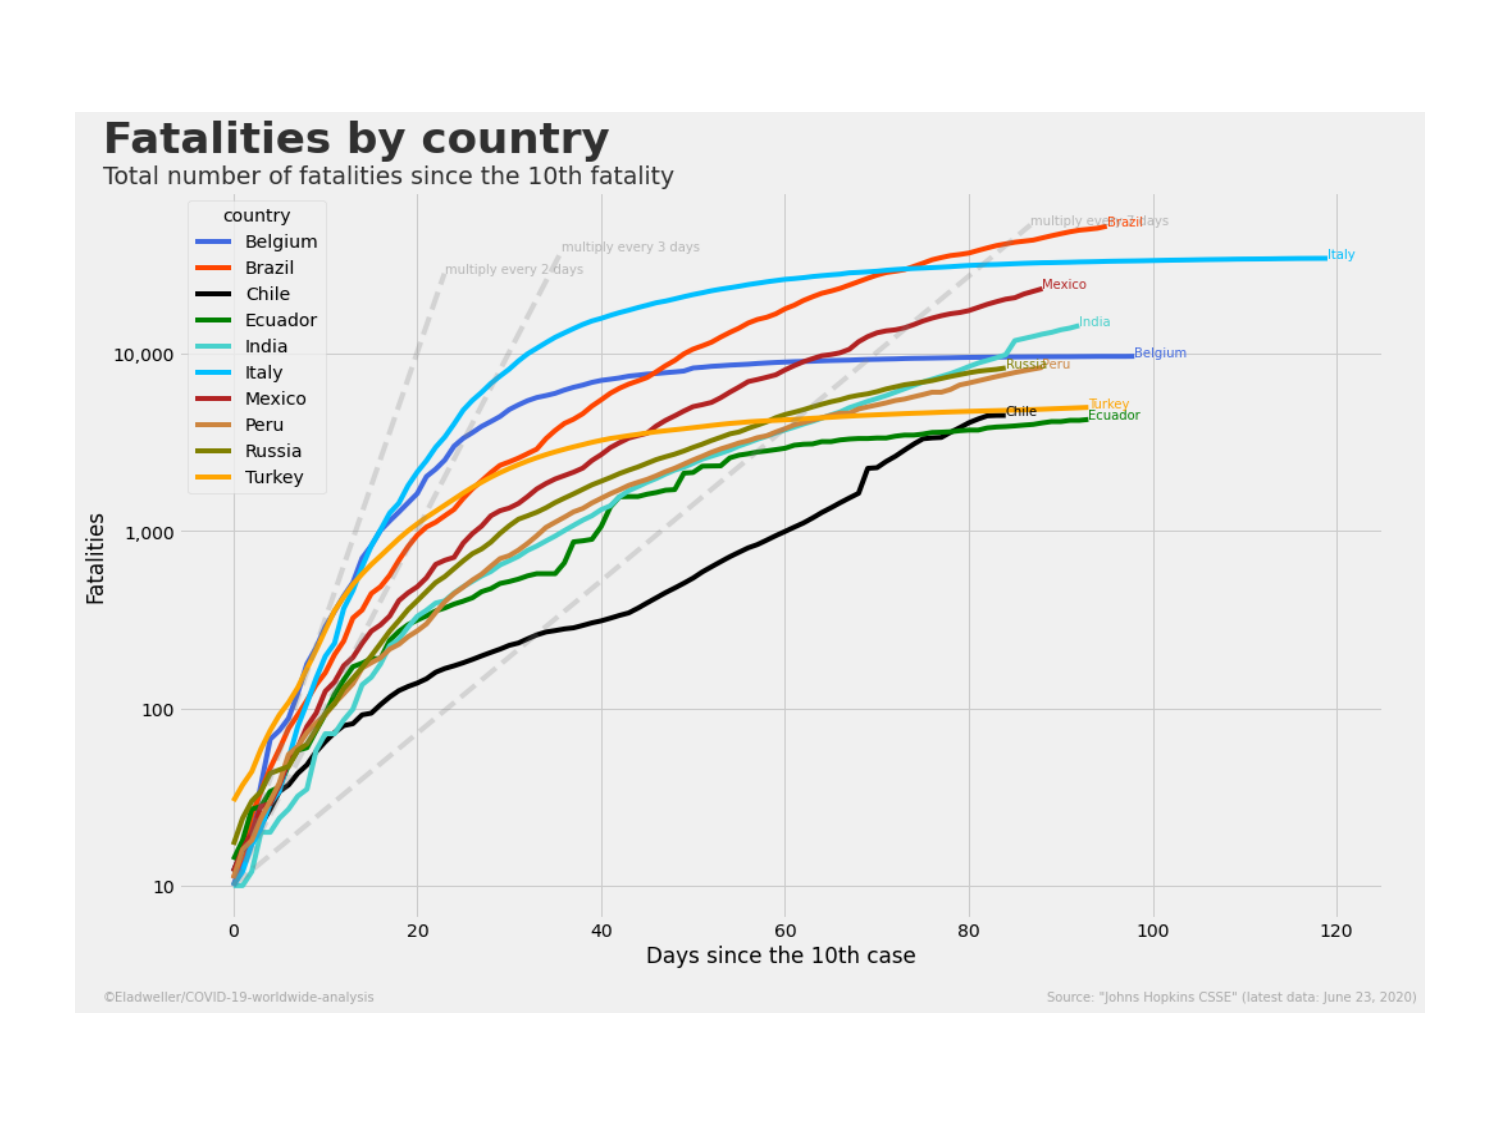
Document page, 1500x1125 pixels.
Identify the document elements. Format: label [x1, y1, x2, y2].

picture [74, 112, 1426, 1013]
